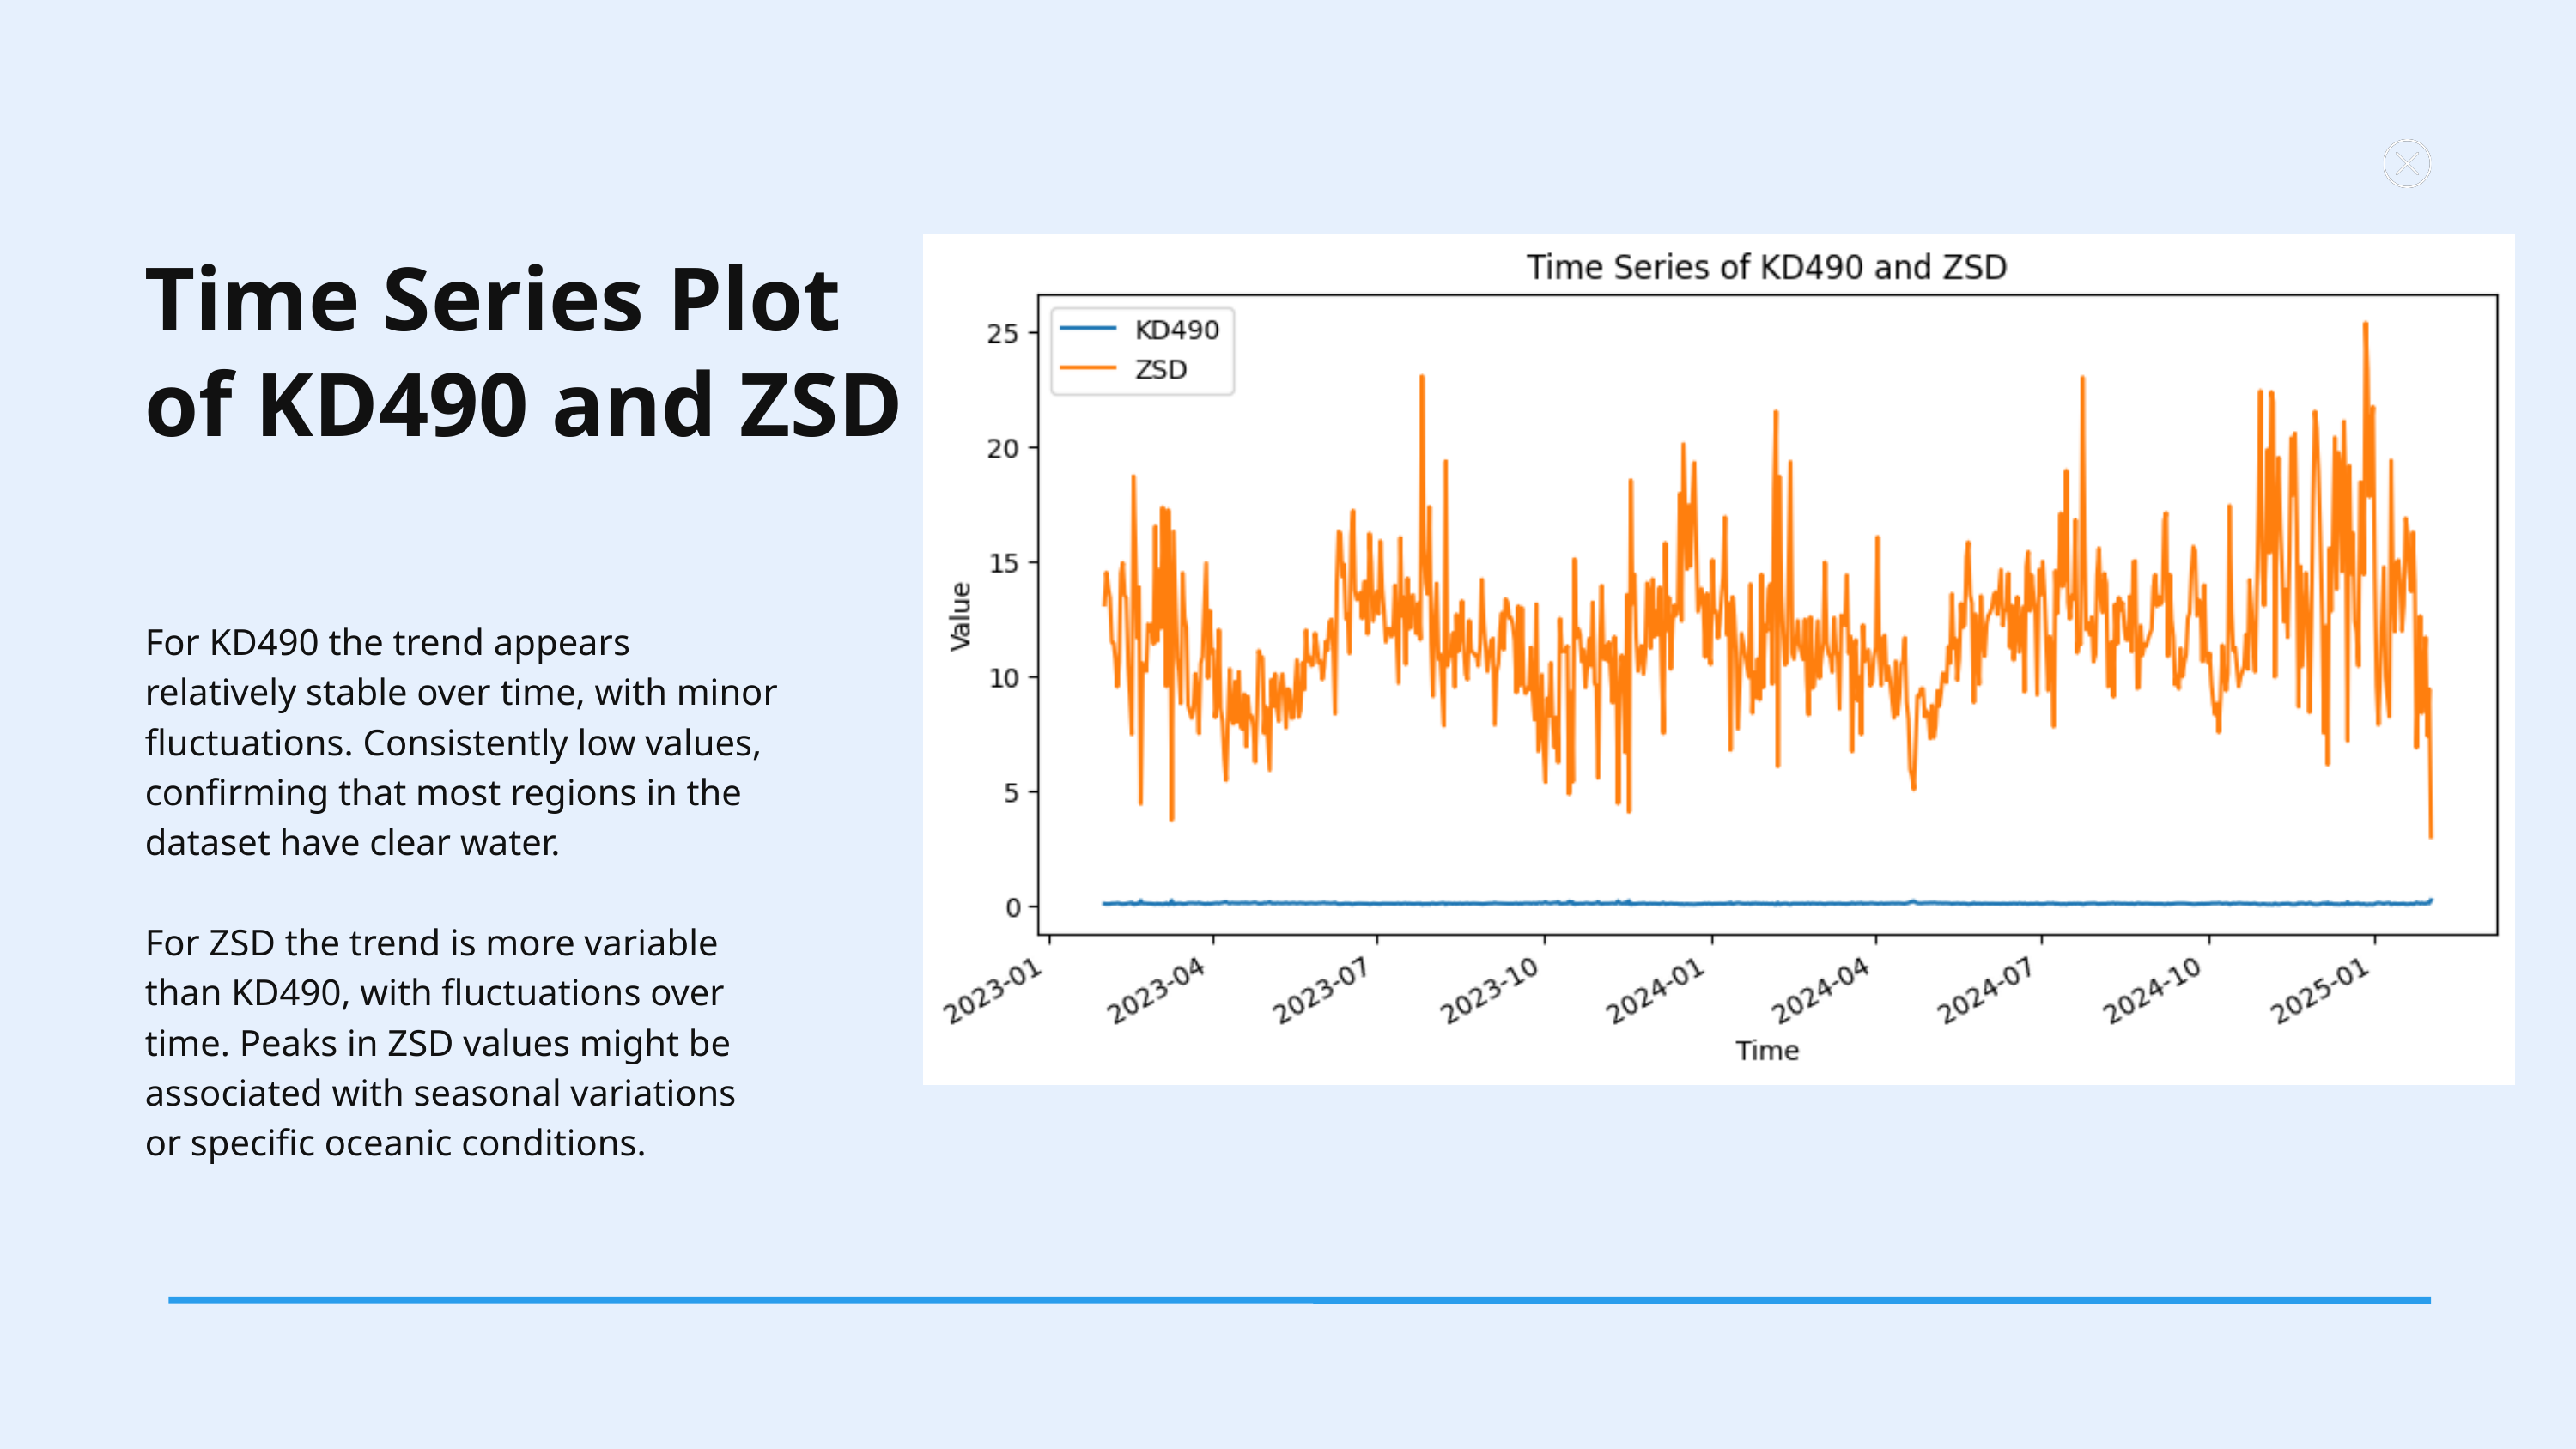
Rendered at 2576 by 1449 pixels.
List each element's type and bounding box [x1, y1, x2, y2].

text_box [923, 234, 2515, 1085]
text_box [144, 242, 924, 1206]
text_box [2383, 139, 2432, 188]
